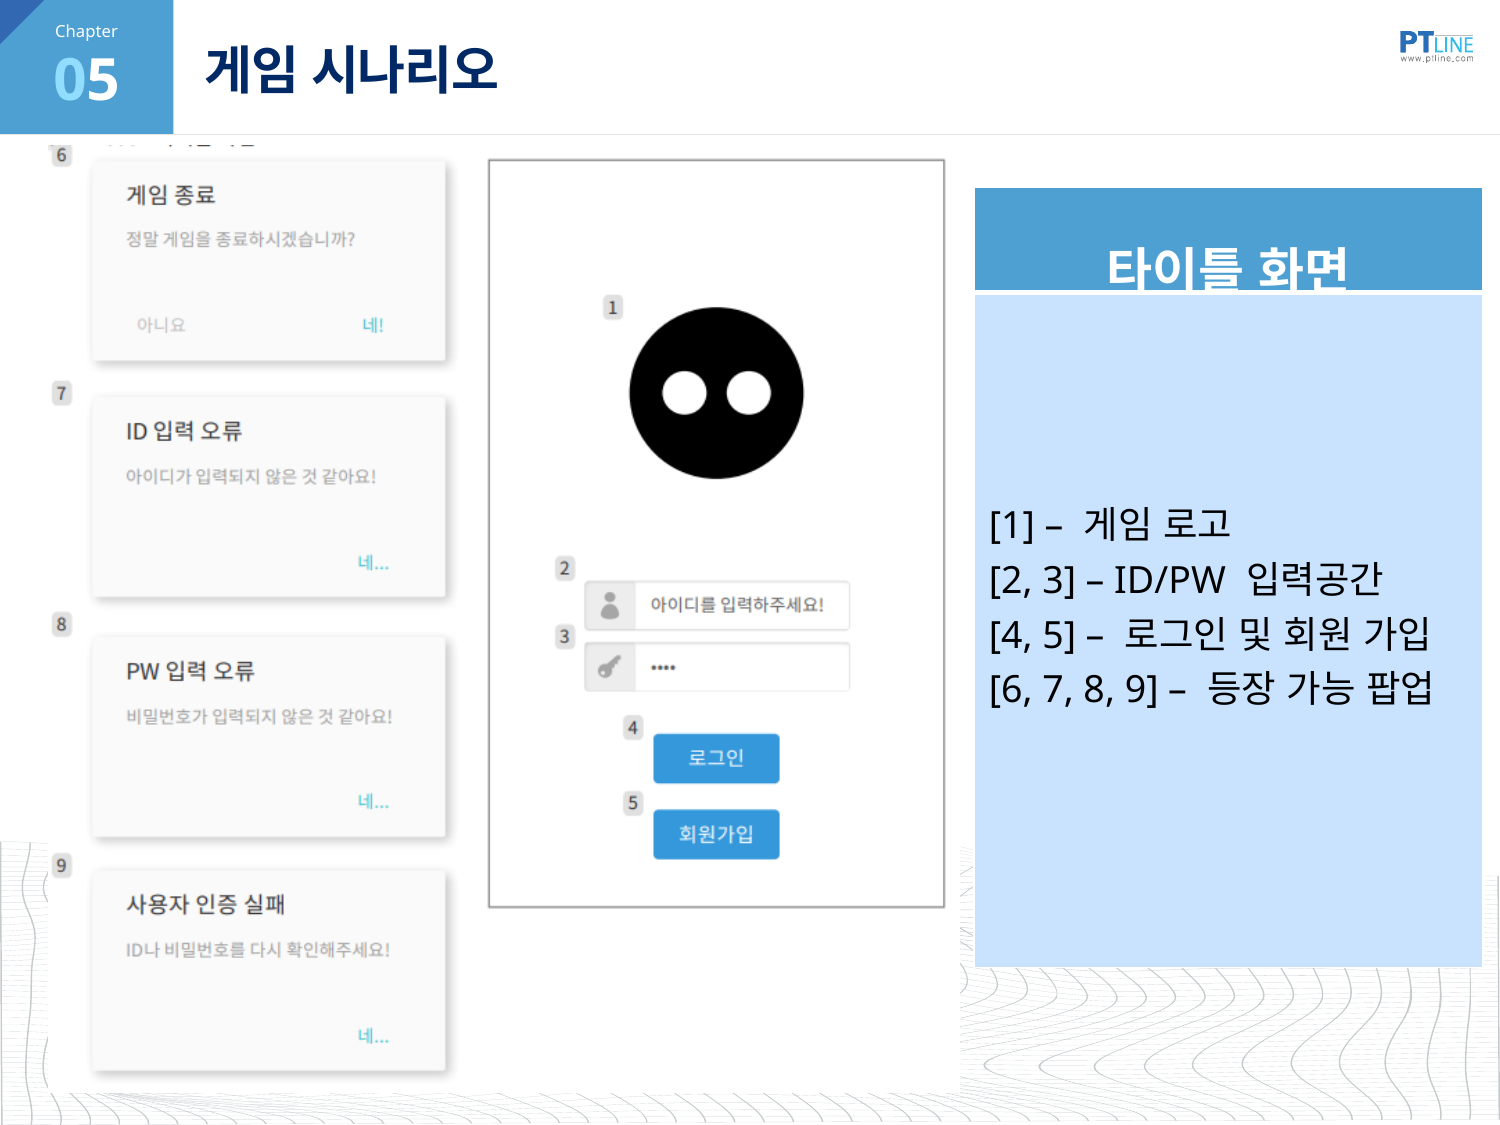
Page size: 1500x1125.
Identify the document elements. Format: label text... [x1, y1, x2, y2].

text_box 05 [22, 75, 151, 120]
title 게임 시나리오 [189, 75, 1484, 125]
picture [48, 145, 960, 1093]
table_header 타이틀 화면 [975, 188, 1482, 290]
text_box [0, 0, 1500, 75]
table_cell [1] – 게임 로고 [2, 3] – ID/PW 입력공간 [4, 5] – 로그인 및 회원 가입 [6, 7, 8, 9] – 등장 가능 팝업 [975, 295, 1482, 967]
